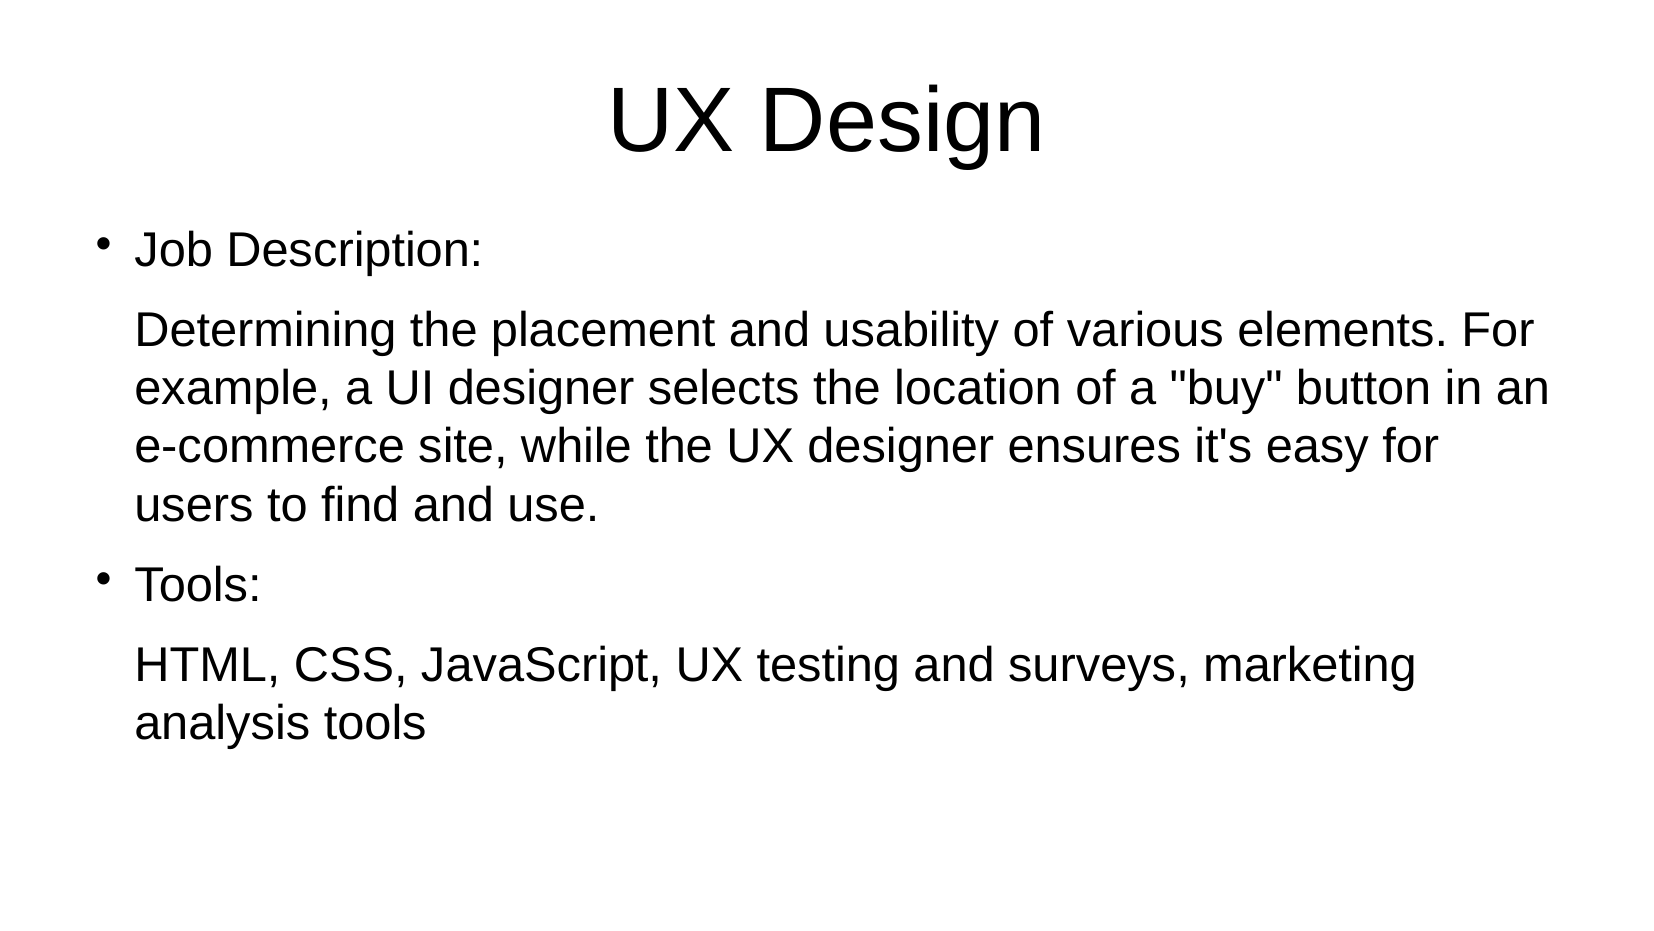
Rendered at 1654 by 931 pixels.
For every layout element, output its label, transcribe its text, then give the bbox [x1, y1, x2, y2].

list Job Description: Determining the placement and usability of various elements. For example, a UI designer selects the location of a "buy" button in an e-commerce site, while the UX designer ensures it's easy for users to find and use. Tools: HTML, CSS, JavaScript, UX testing and surveys, marketing analysis tools [82, 217, 1571, 757]
title UX Design [82, 37, 1571, 193]
